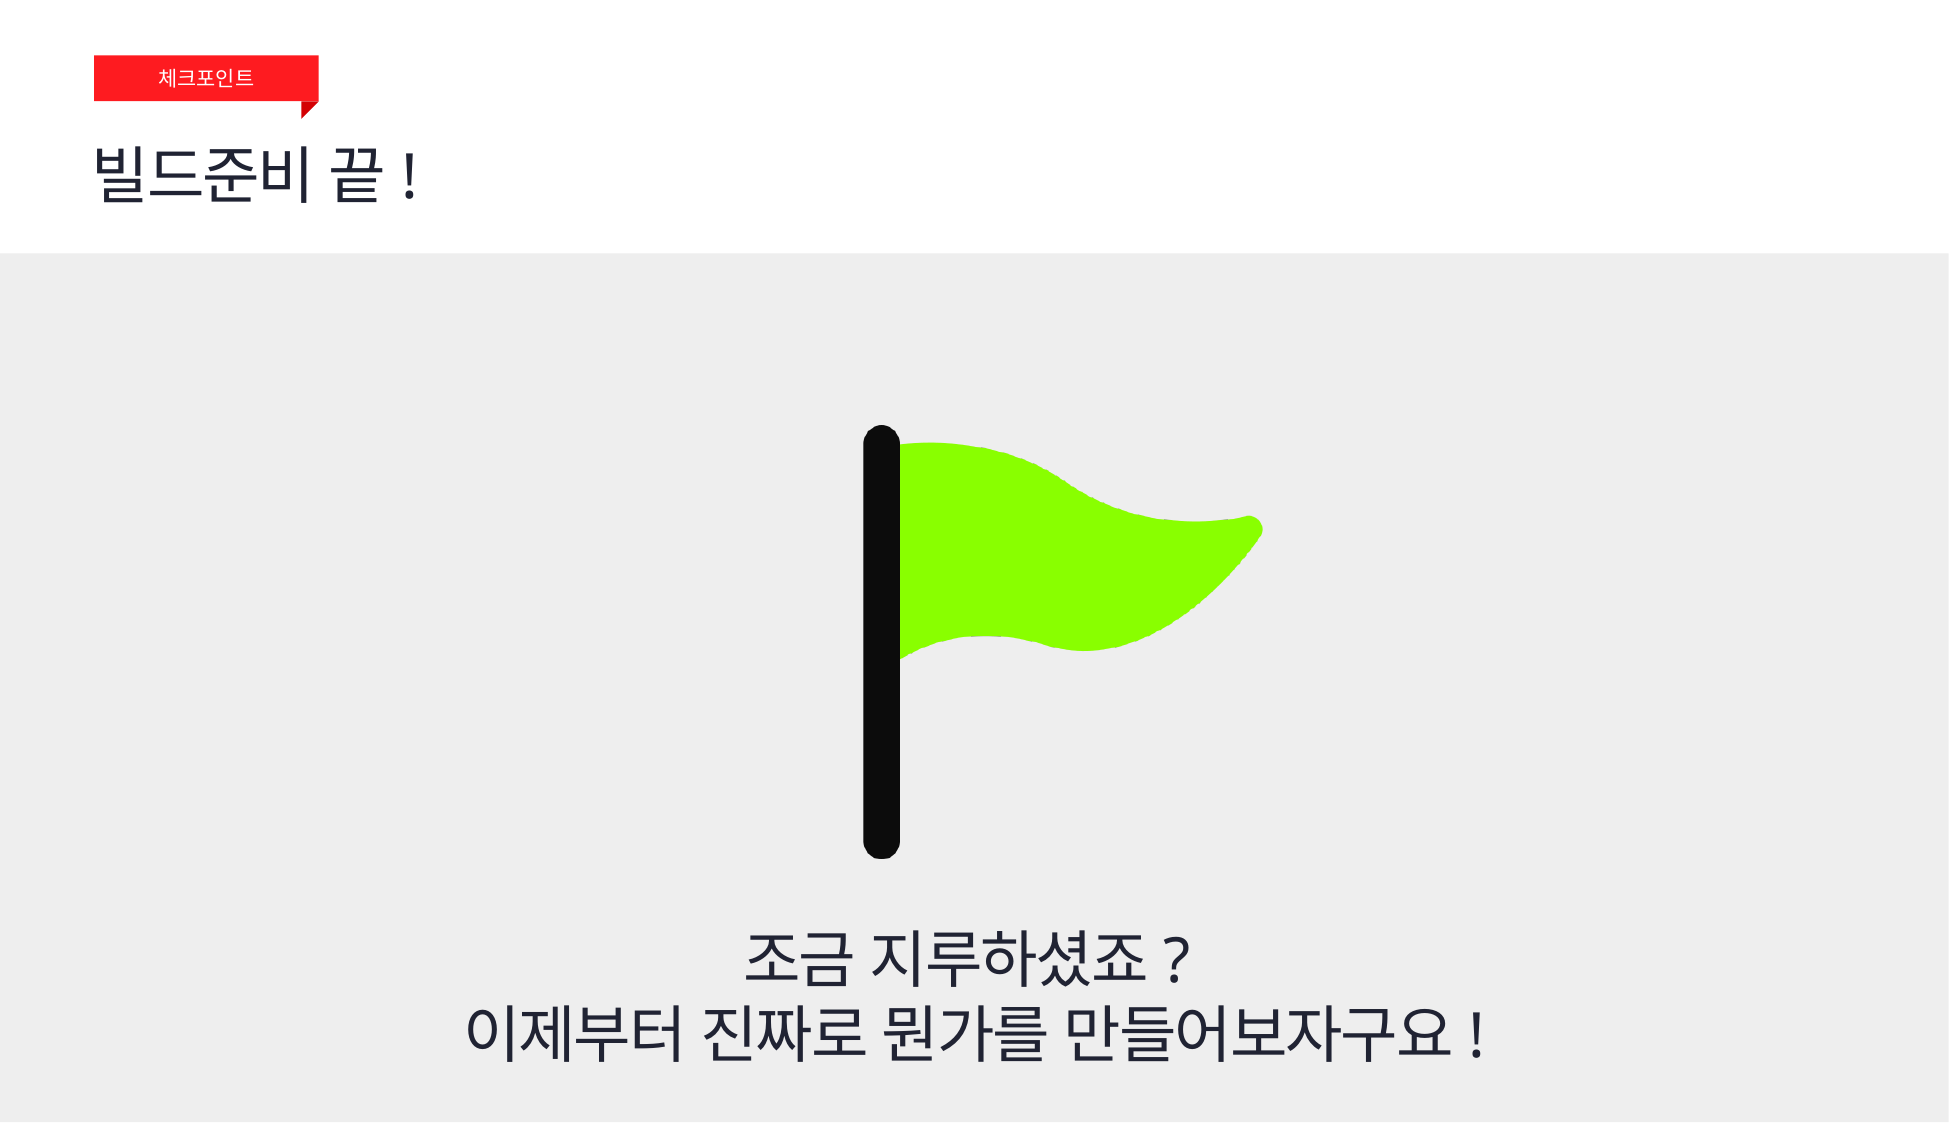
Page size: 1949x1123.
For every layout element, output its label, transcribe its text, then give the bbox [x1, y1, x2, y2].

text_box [94, 55, 319, 119]
text_box 조금 지루하셨죠? 이제부터 진짜로 뭔가를 만들어보자구요! [162, 920, 1786, 1071]
text_box 빌드준비 끝! [91, 135, 890, 211]
picture [845, 425, 1280, 859]
